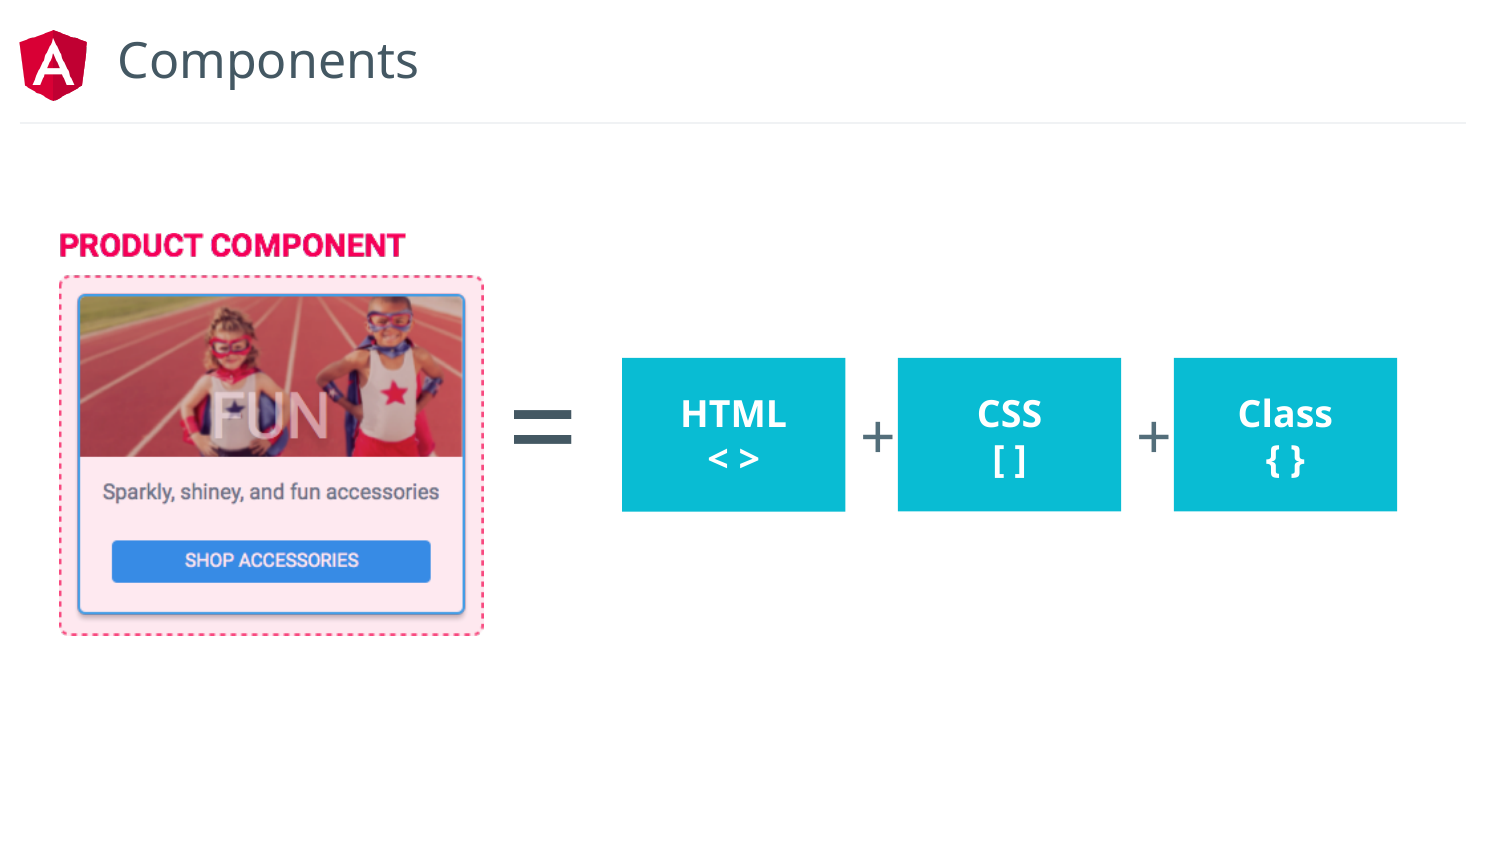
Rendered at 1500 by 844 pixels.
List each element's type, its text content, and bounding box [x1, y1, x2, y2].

text_box Class { } [1173, 357, 1398, 512]
text_box = [470, 207, 615, 636]
text_box CSS [ ] [900, 357, 1122, 512]
text_box + [845, 357, 900, 512]
text_box HTML < > [622, 357, 845, 512]
title Components [102, 0, 1398, 104]
picture [19, 30, 87, 101]
picture [59, 233, 484, 637]
text_box + [1122, 357, 1173, 512]
